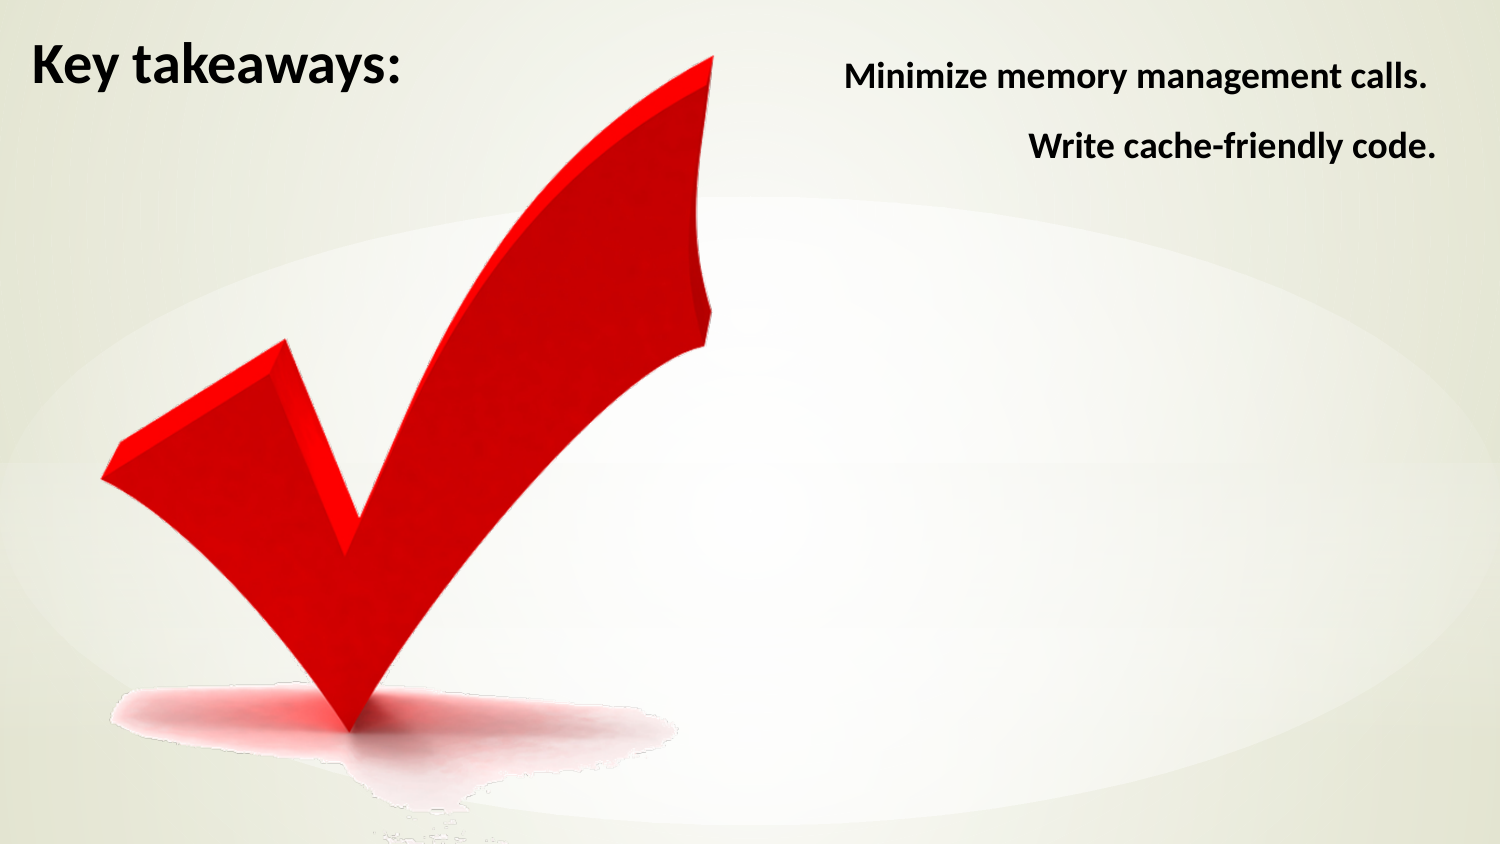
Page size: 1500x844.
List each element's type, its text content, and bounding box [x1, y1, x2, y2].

picture [100, 54, 715, 844]
text_box Key takeaways: [17, 18, 626, 159]
text_box Minimize memory management calls. Write cache-friendly code. [679, 43, 1453, 185]
